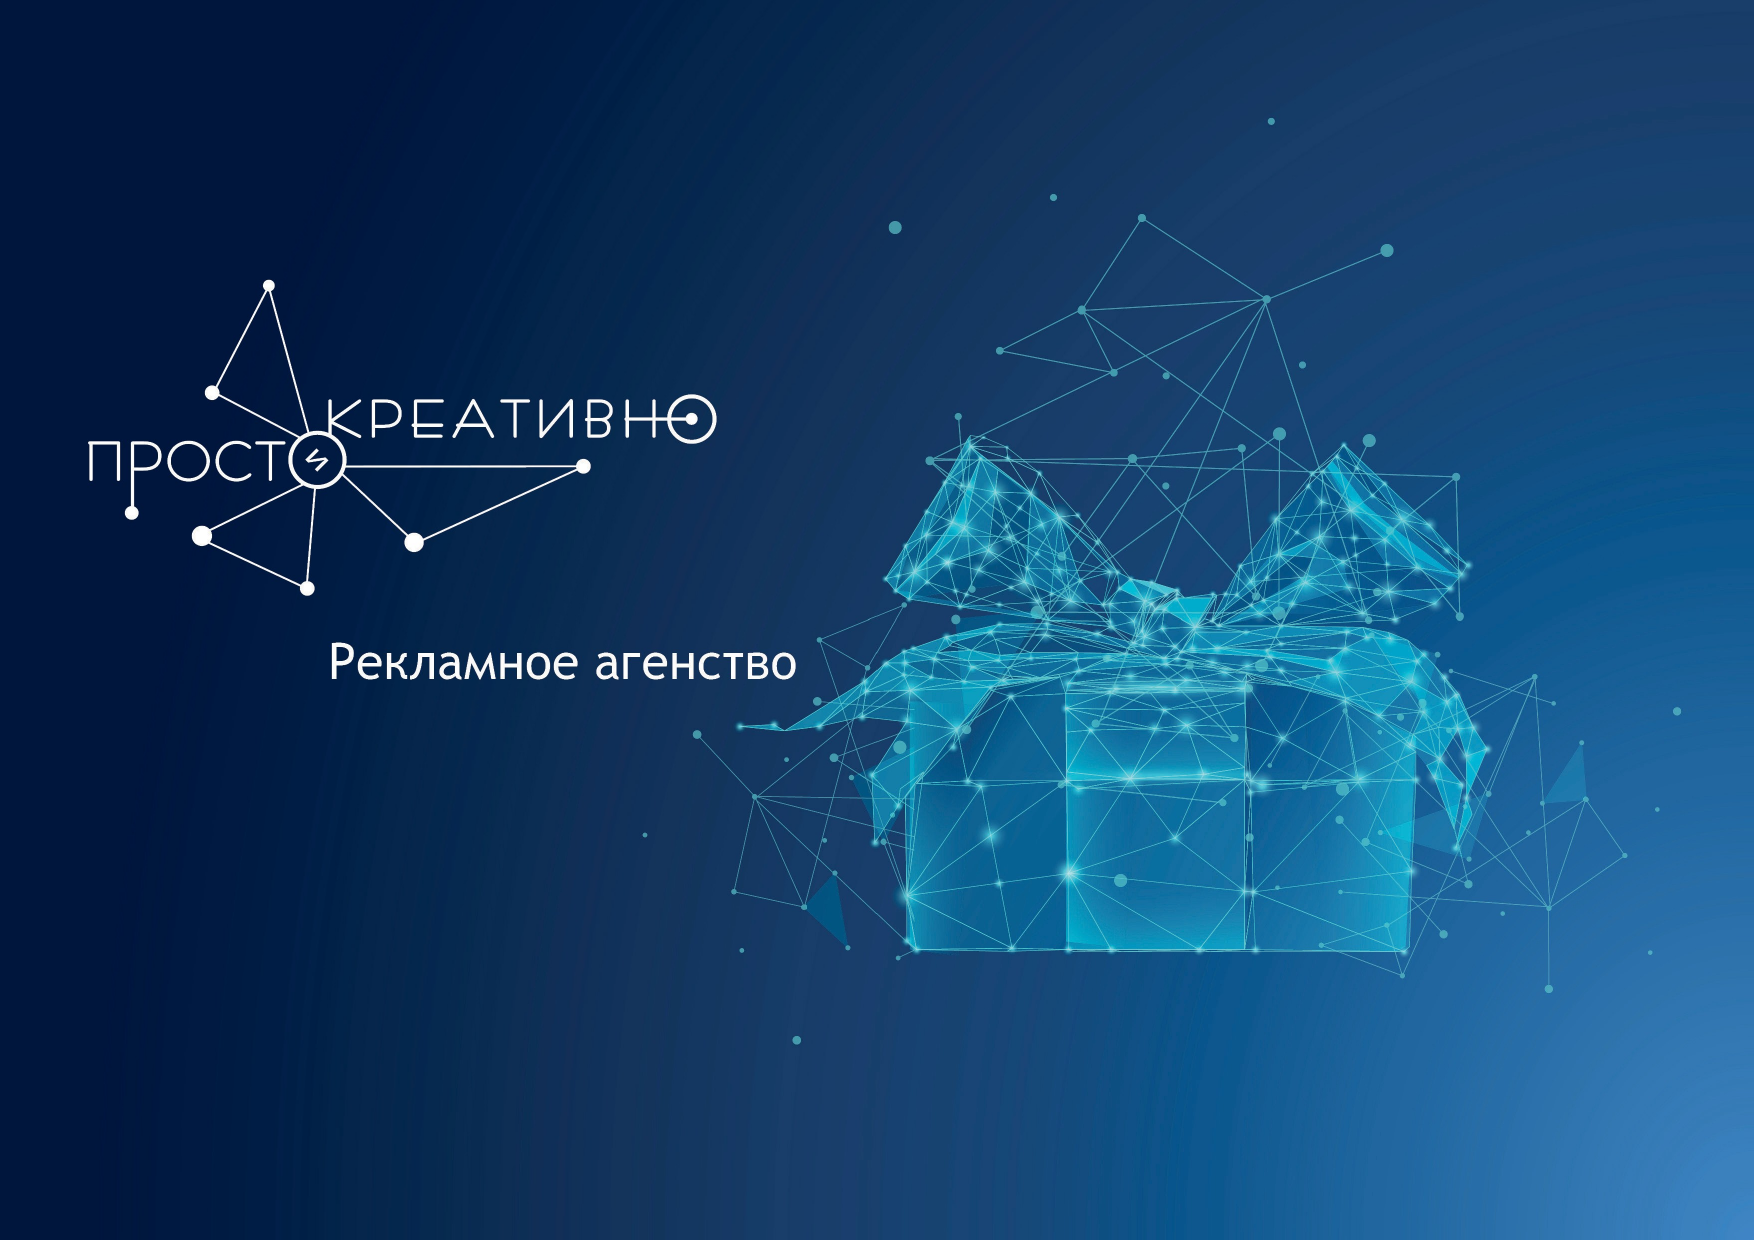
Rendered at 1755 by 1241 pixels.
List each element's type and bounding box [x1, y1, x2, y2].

text_box [0, 0, 1754, 1241]
